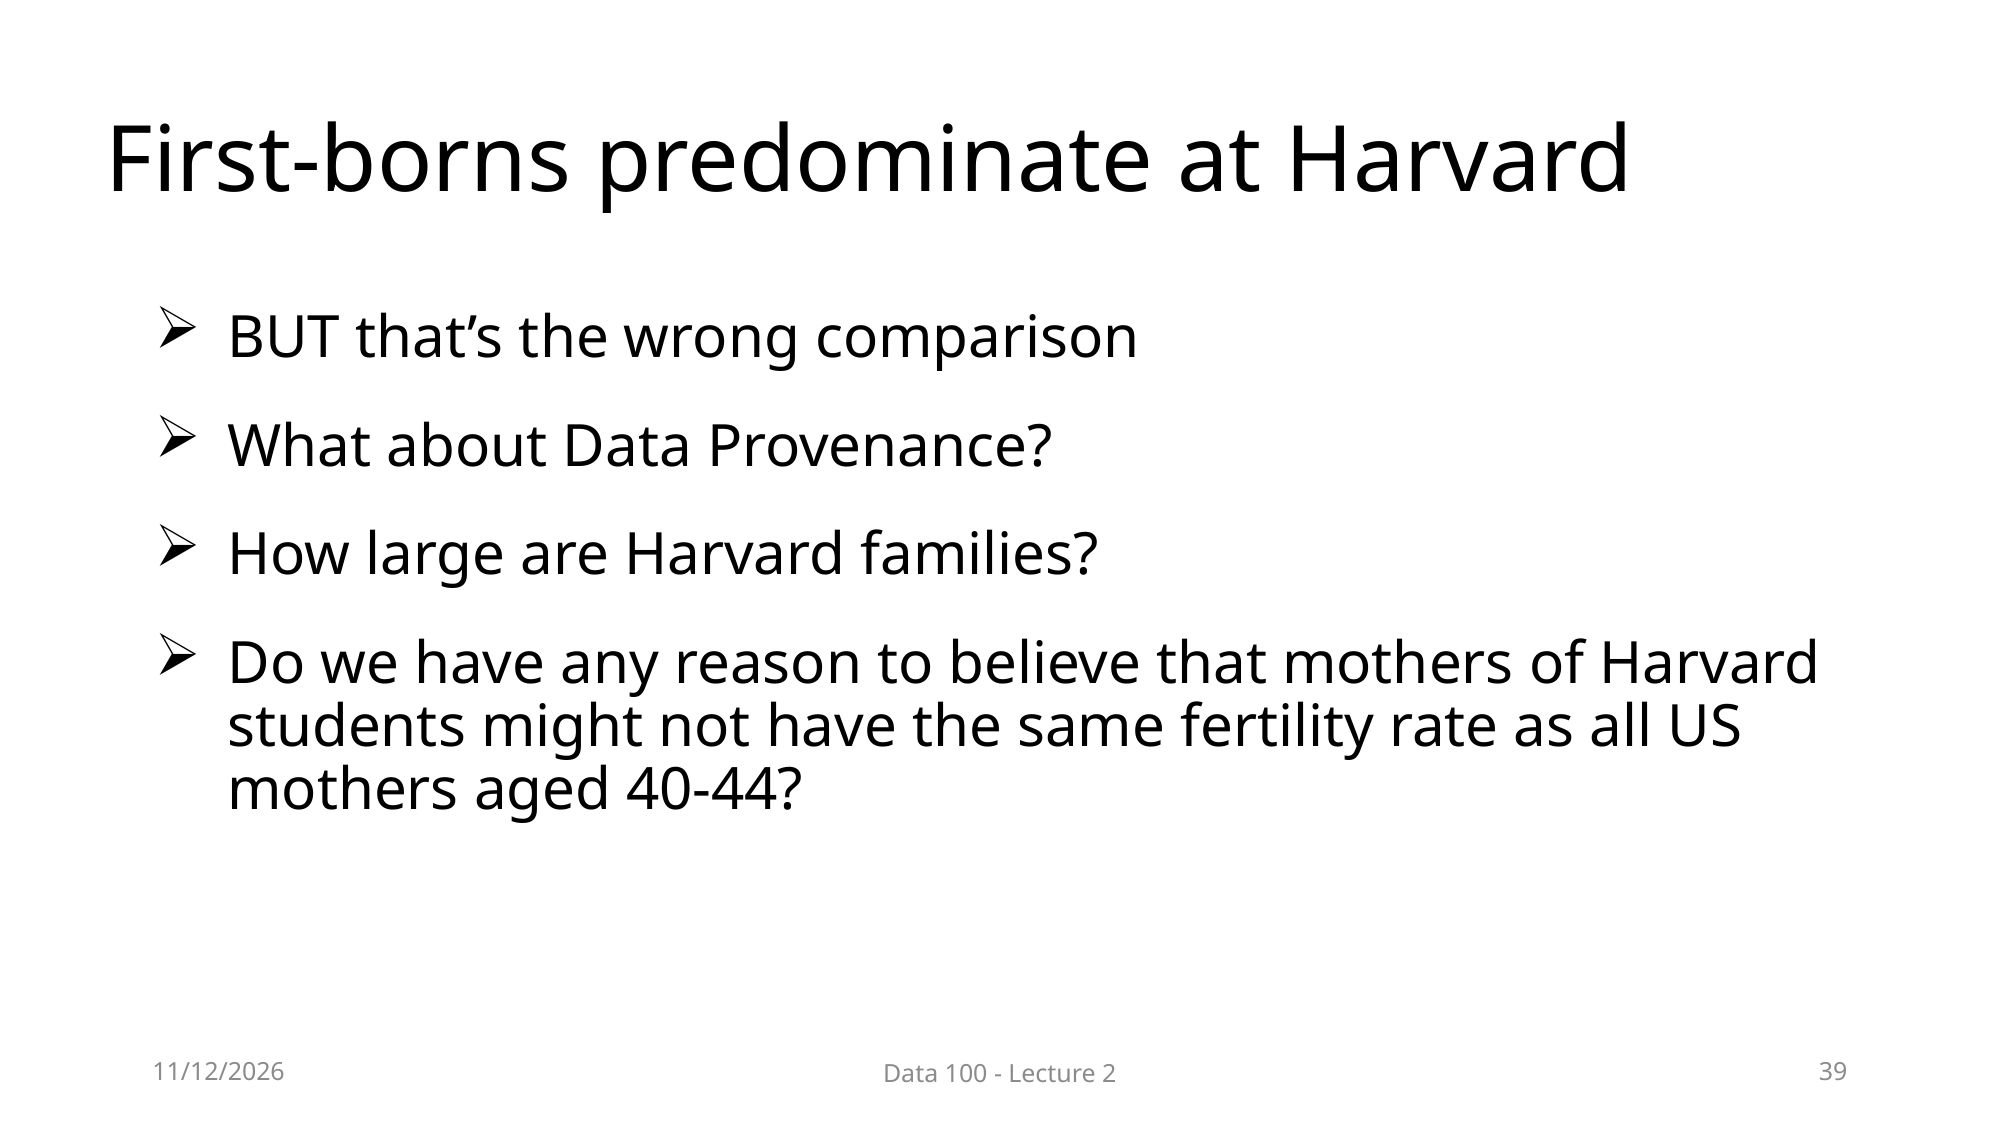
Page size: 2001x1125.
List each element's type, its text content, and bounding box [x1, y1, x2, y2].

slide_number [137, 1042, 588, 1103]
footer Data 100 - Lecture 2 [662, 1042, 1338, 1103]
title First-borns predominate at Harvard [90, 52, 1863, 271]
slide_number 39 [1412, 1042, 1863, 1103]
list BUT that’s the wrong comparison What about Data Provenance? How large are Harvard families? Do we have any reason to believe that mothers of Harvard students might not have the same fertility rate as all US mothers aged 40-44? [137, 299, 1863, 1014]
